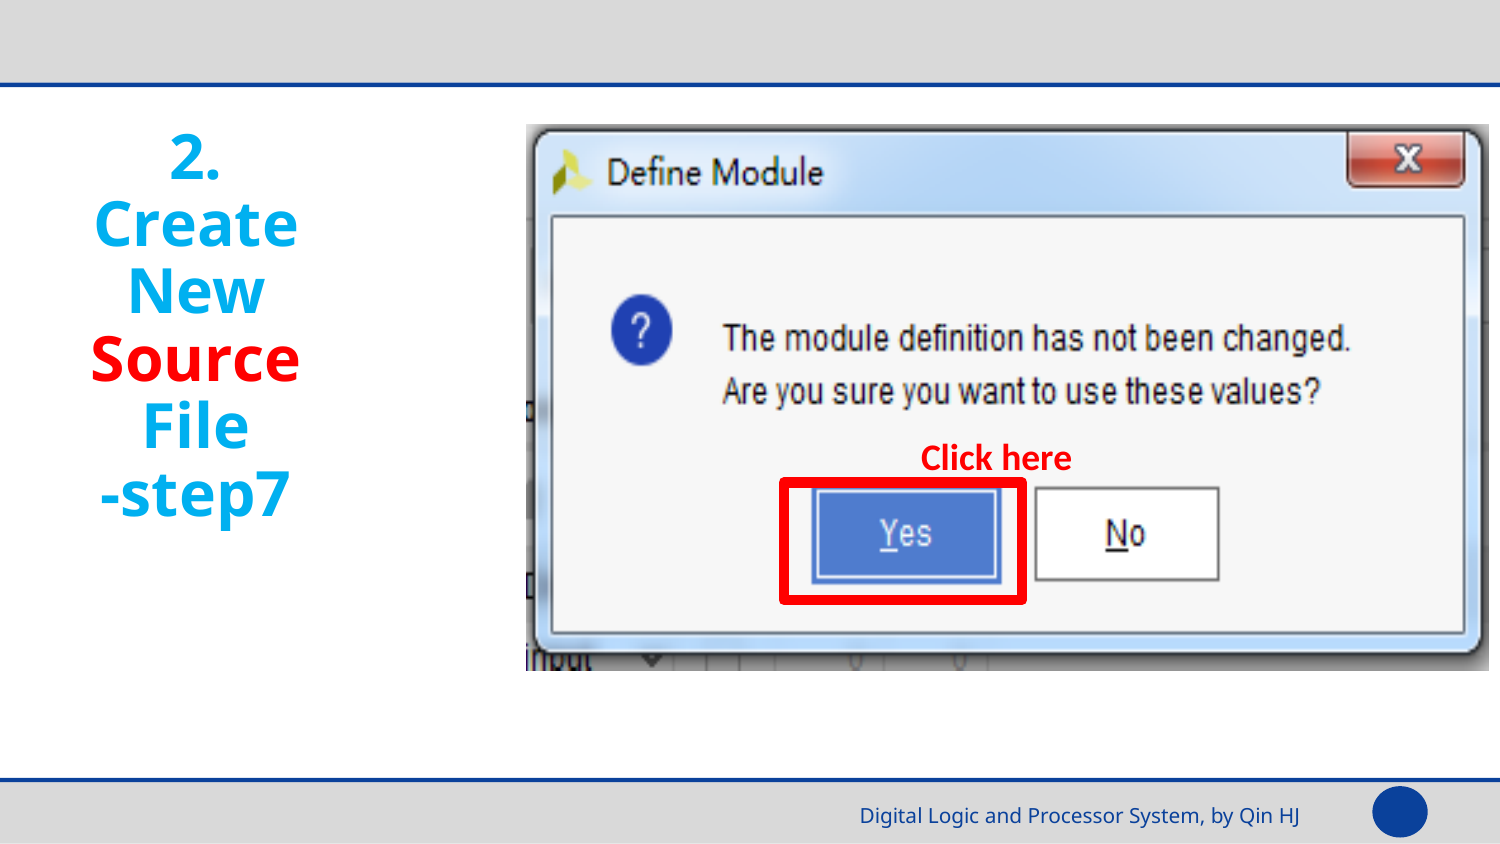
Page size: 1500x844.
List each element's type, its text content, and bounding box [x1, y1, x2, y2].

picture [525, 123, 1489, 672]
text_box 2. Create New Source File -step7 [54, 171, 338, 485]
